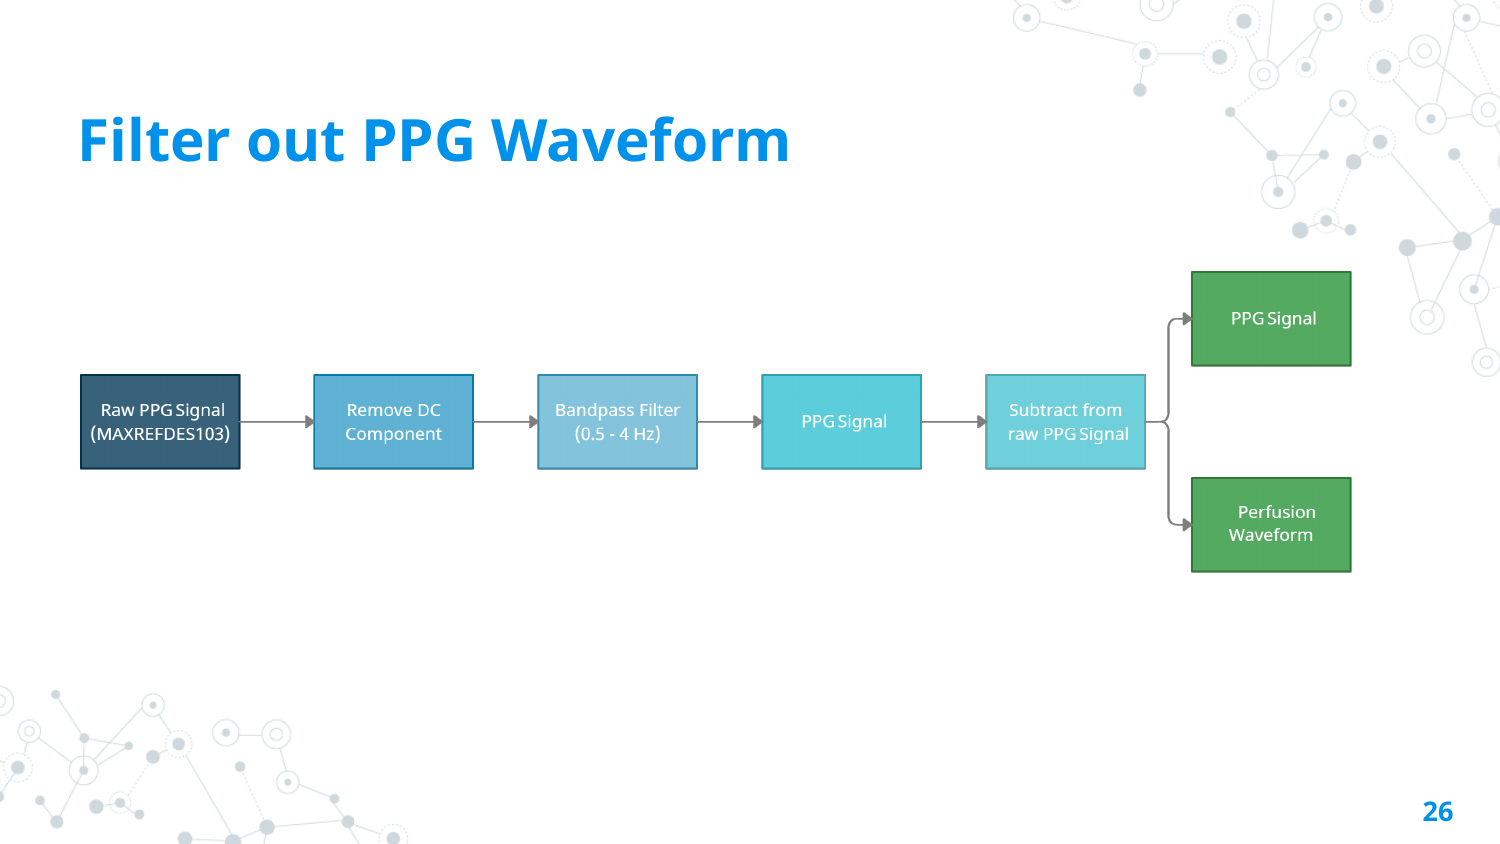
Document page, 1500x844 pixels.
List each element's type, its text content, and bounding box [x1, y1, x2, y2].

picture [0, 0, 1500, 844]
slide_number 26 [1378, 779, 1469, 844]
title Filter out PPG Waveform [62, 81, 1305, 188]
